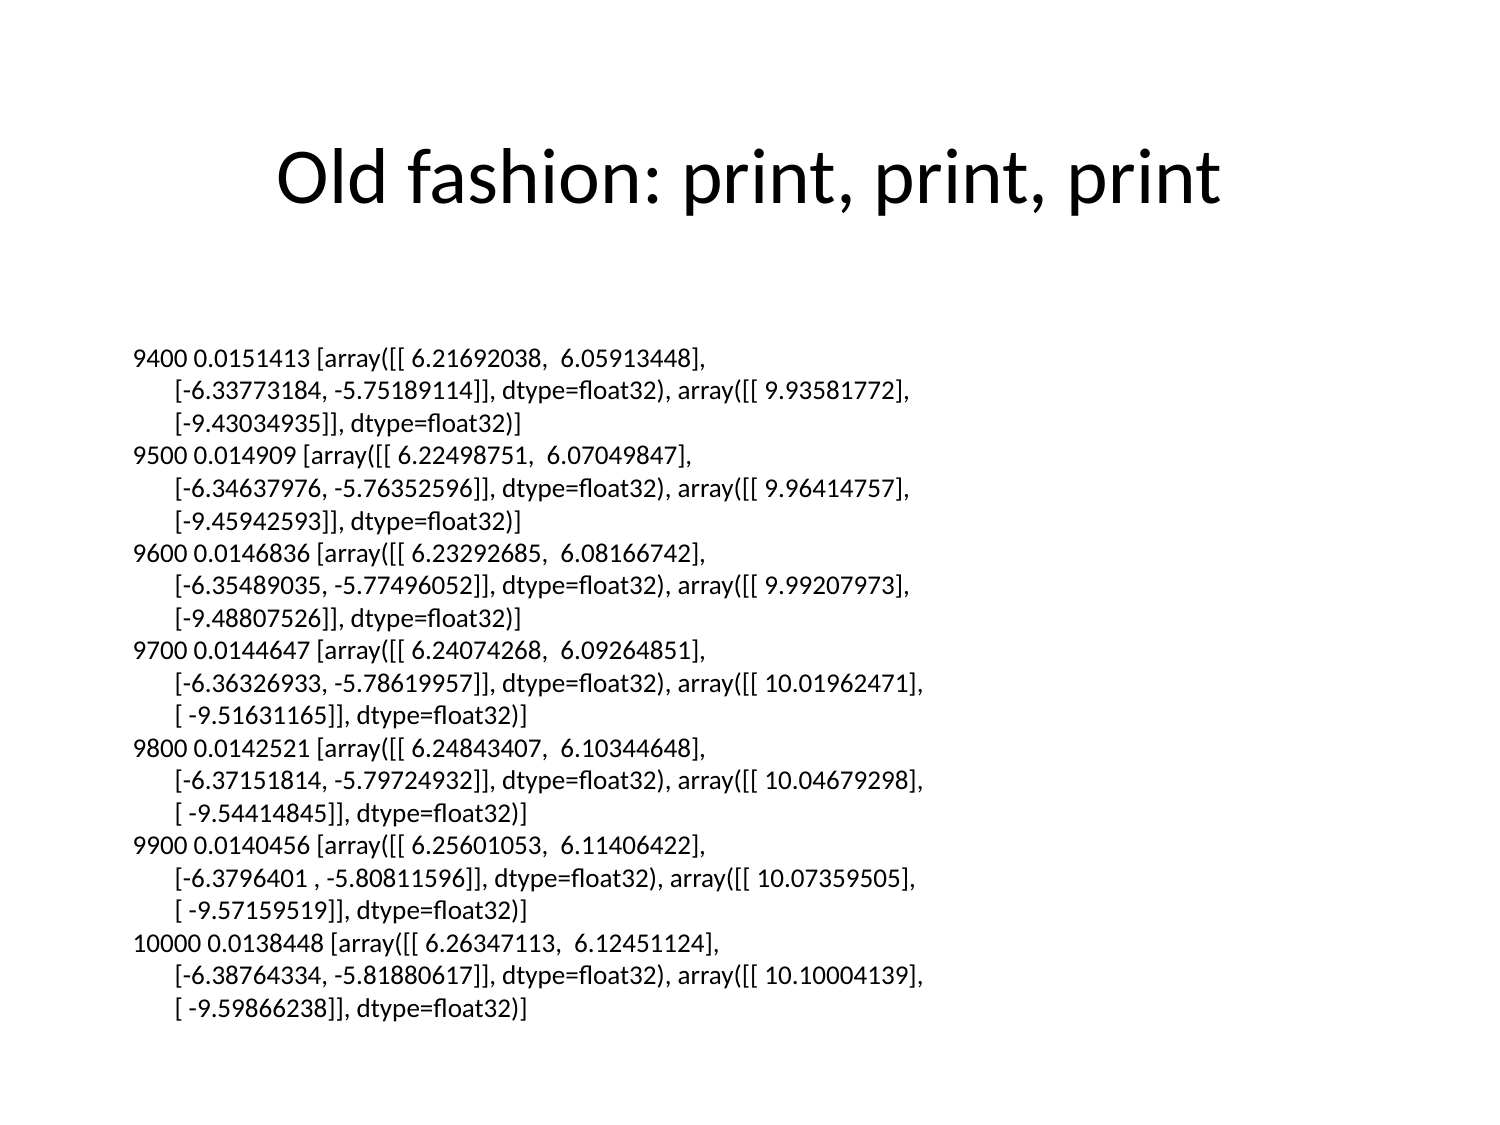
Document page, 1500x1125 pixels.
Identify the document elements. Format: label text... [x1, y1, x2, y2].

text_box 9400 0.0151413 [array([[ 6.21692038, 6.05913448], [-6.33773184, -5.75189114]], dtype=float32), array([[ 9.93581772], [-9.43034935]], dtype=float32)] 9500 0.014909 [array([[ 6.22498751, 6.07049847], [-6.34637976, -5.76352596]], dtype=float32), array([[ 9.96414757], [-9.45942593]], dtype=float32)] 9600 0.0146836 [array([[ 6.23292685, 6.08166742], [-6.35489035, -5.77496052]], dtype=float32), array([[ 9.99207973], [-9.48807526]], dtype=float32)] 9700 0.0144647 [array([[ 6.24074268, 6.09264851], [-6.36326933, -5.78619957]], dtype=float32), array([[ 10.01962471], [ -9.51631165]], dtype=float32)] 9800 0.0142521 [array([[ 6.24843407, 6.10344648], [-6.37151814, -5.79724932]], dtype=float32), array([[ 10.04679298], [ -9.54414845]], dtype=float32)] 9900 0.0140456 [array([[ 6.25601053, 6.11406422], [-6.3796401 , -5.80811596]], dtype=float32), array([[ 10.07359505], [ -9.57159519]], dtype=float32)] 10000 0.0138448 [array([[ 6.26347113, 6.12451124], [-6.38764334, -5.81880617]], dtype=float32), array([[ 10.10004139], [ -9.59866238]], dtype=float32)] [115, 263, 1500, 1100]
title Old fashion: print, print, print [0, 31, 1500, 313]
